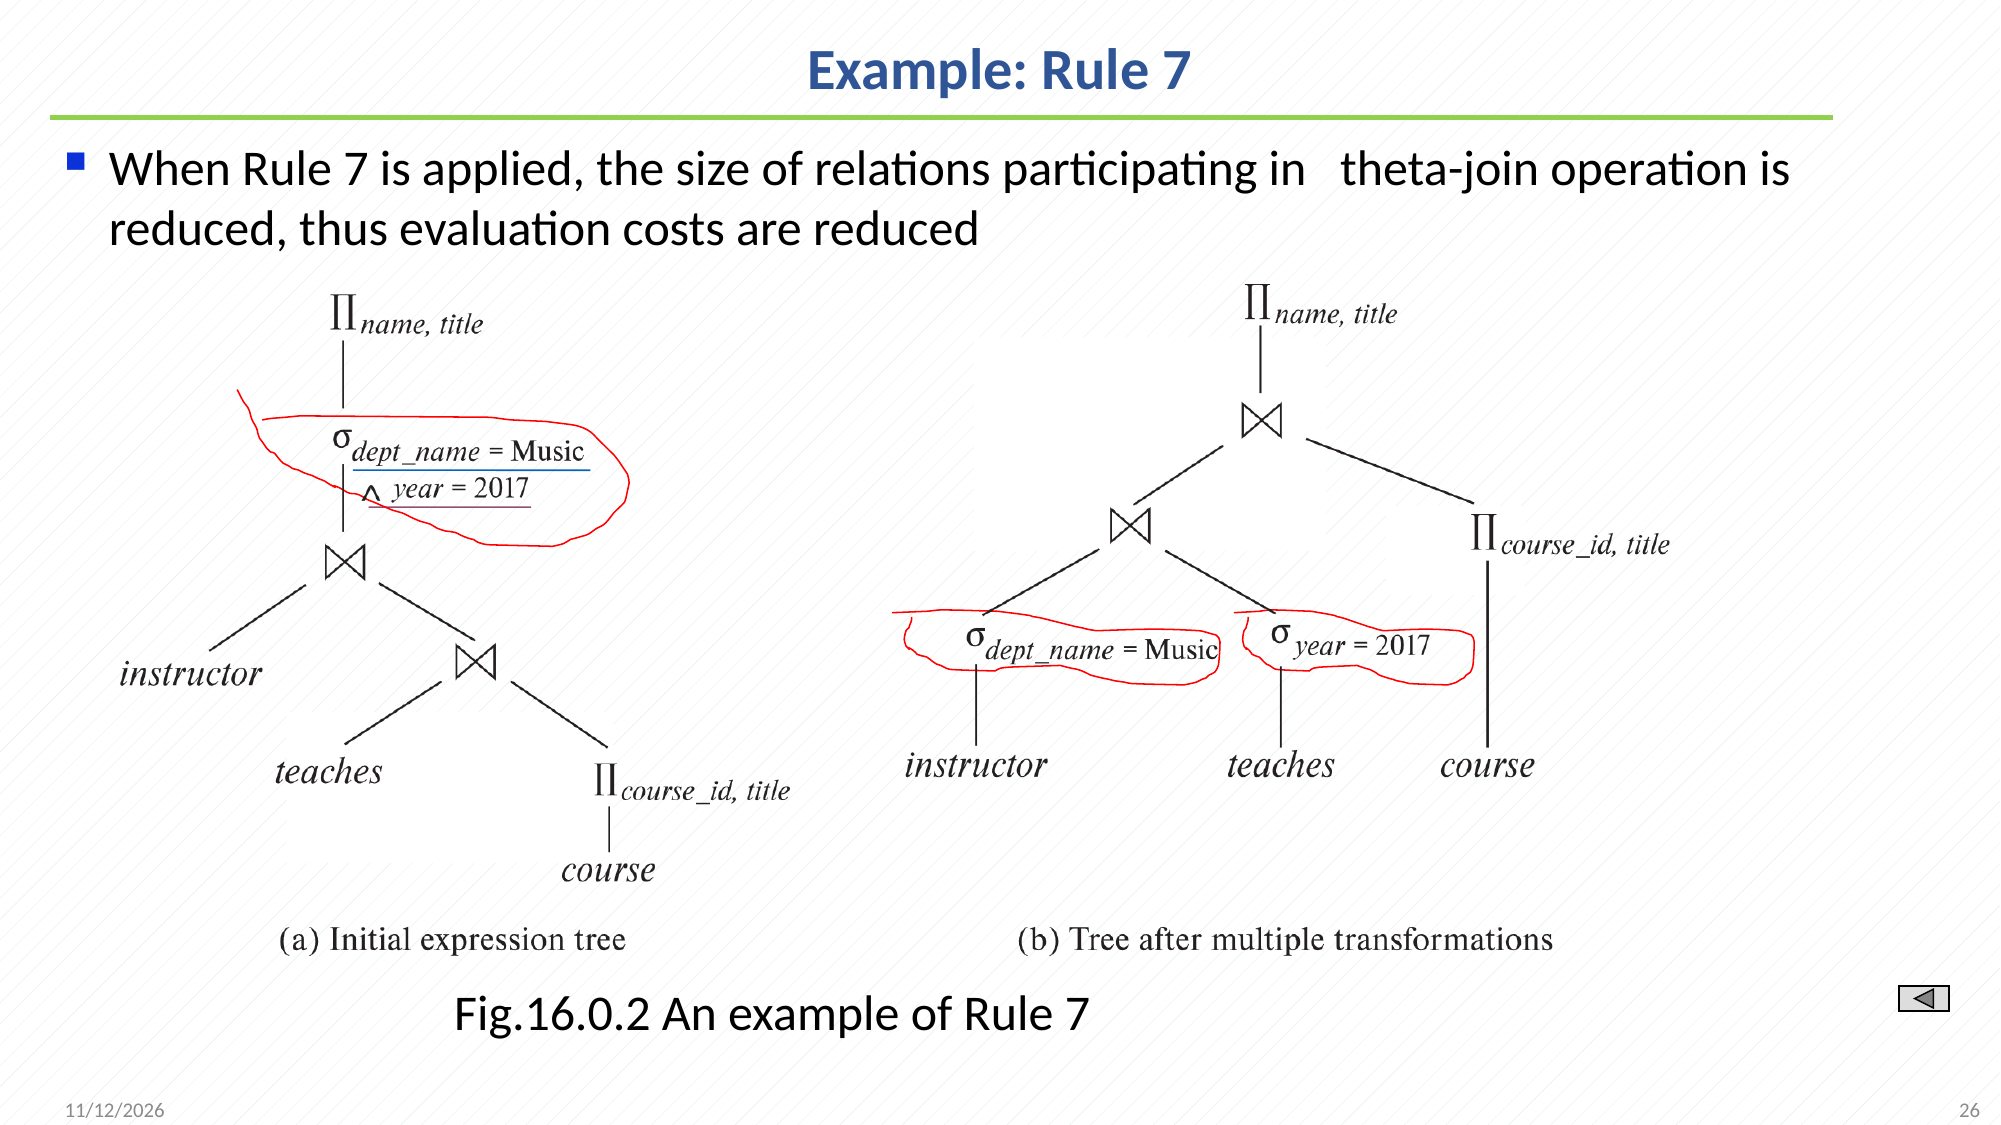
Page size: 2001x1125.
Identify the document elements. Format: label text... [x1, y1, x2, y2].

slide_number 26 [1545, 1079, 1996, 1125]
text_box Fig.16.0.2 An example of Rule 7 [439, 973, 1106, 1048]
list When Rule 7 is applied, the size of relations participating in theta-join operation is reduced, thus evaluation costs are reduced [49, 128, 1991, 1082]
text_box [1899, 986, 1950, 1012]
picture [118, 277, 1670, 959]
title Example: Rule 7 [50, 13, 1949, 128]
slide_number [49, 1079, 500, 1125]
